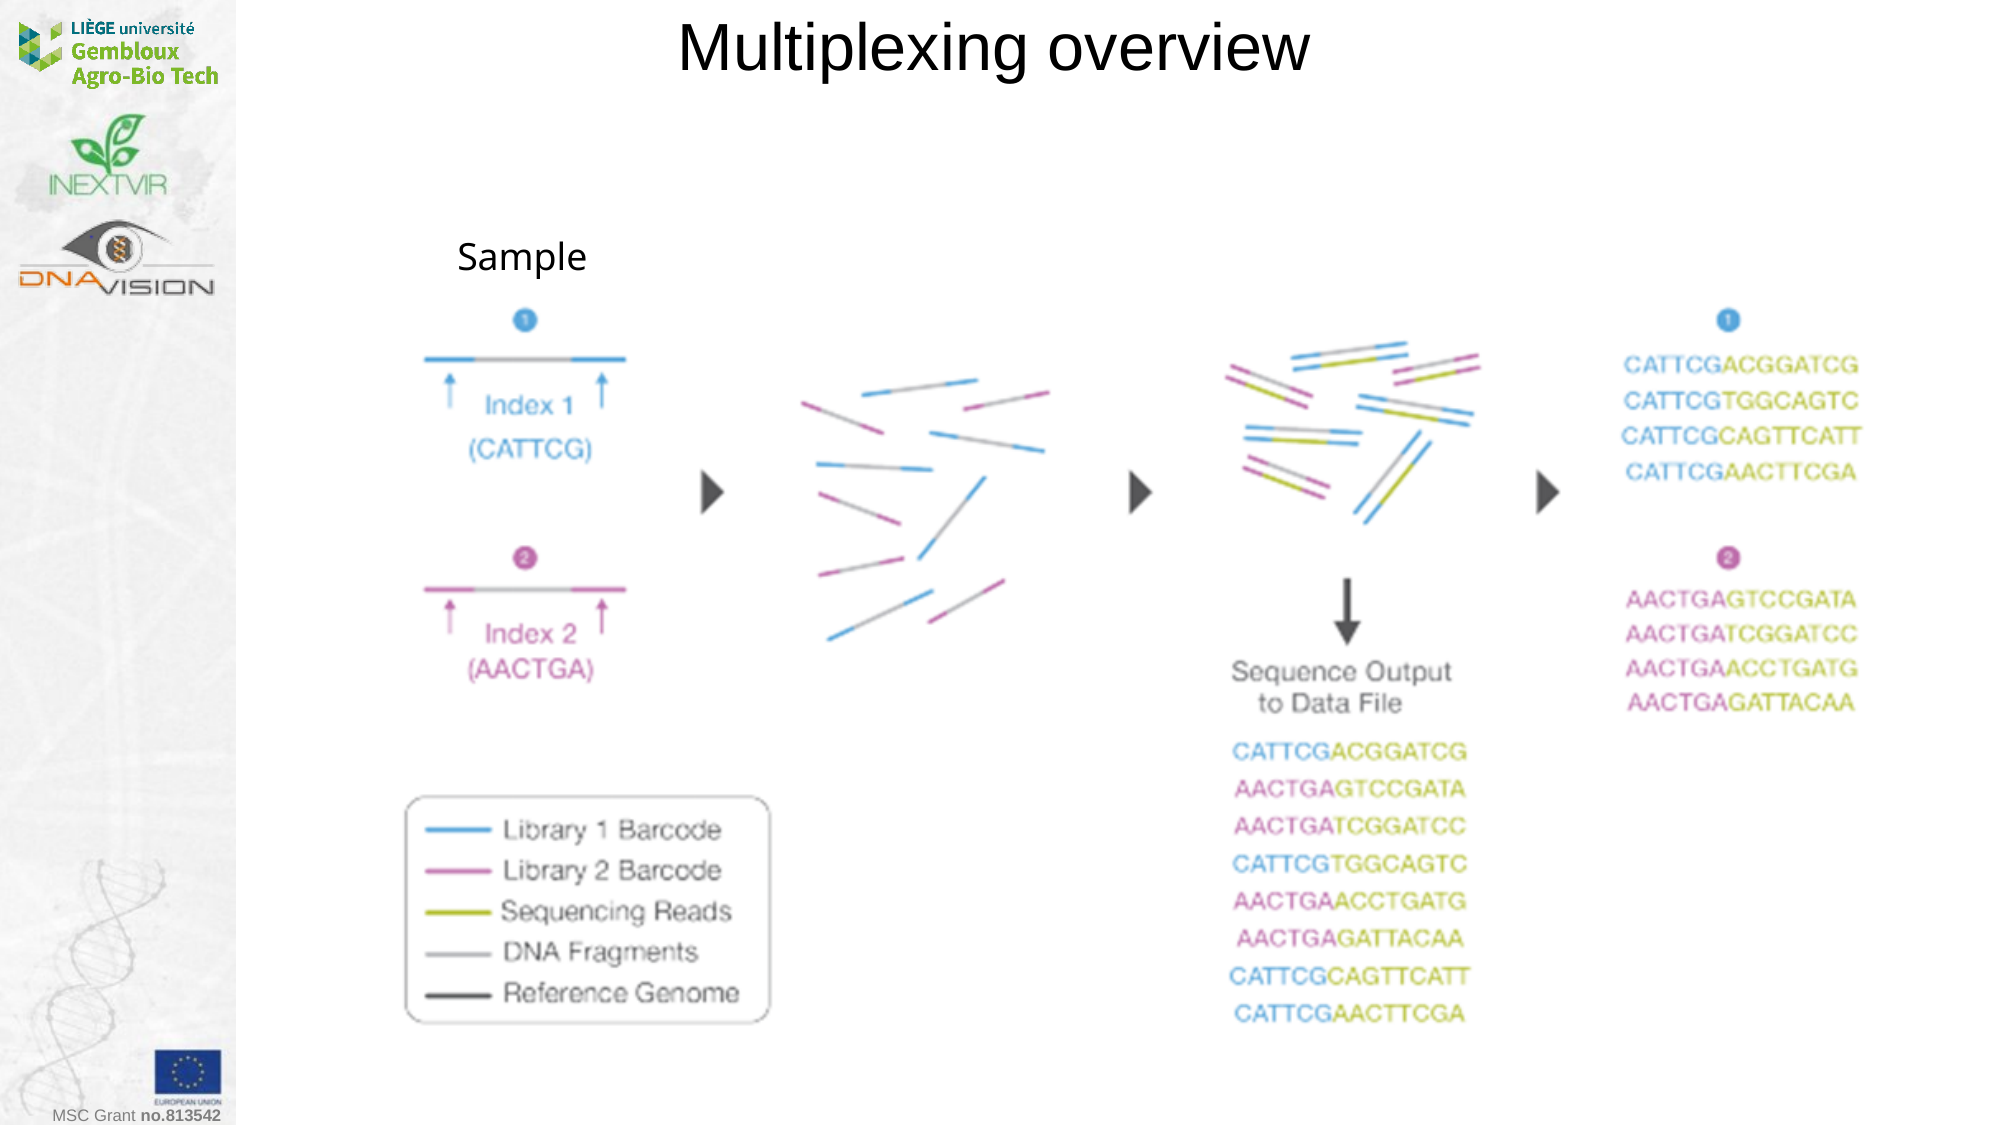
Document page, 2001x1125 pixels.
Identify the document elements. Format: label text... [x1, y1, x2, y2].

picture [356, 209, 1870, 1040]
picture [0, 0, 236, 1125]
title Multiplexing overview [68, 22, 1921, 105]
